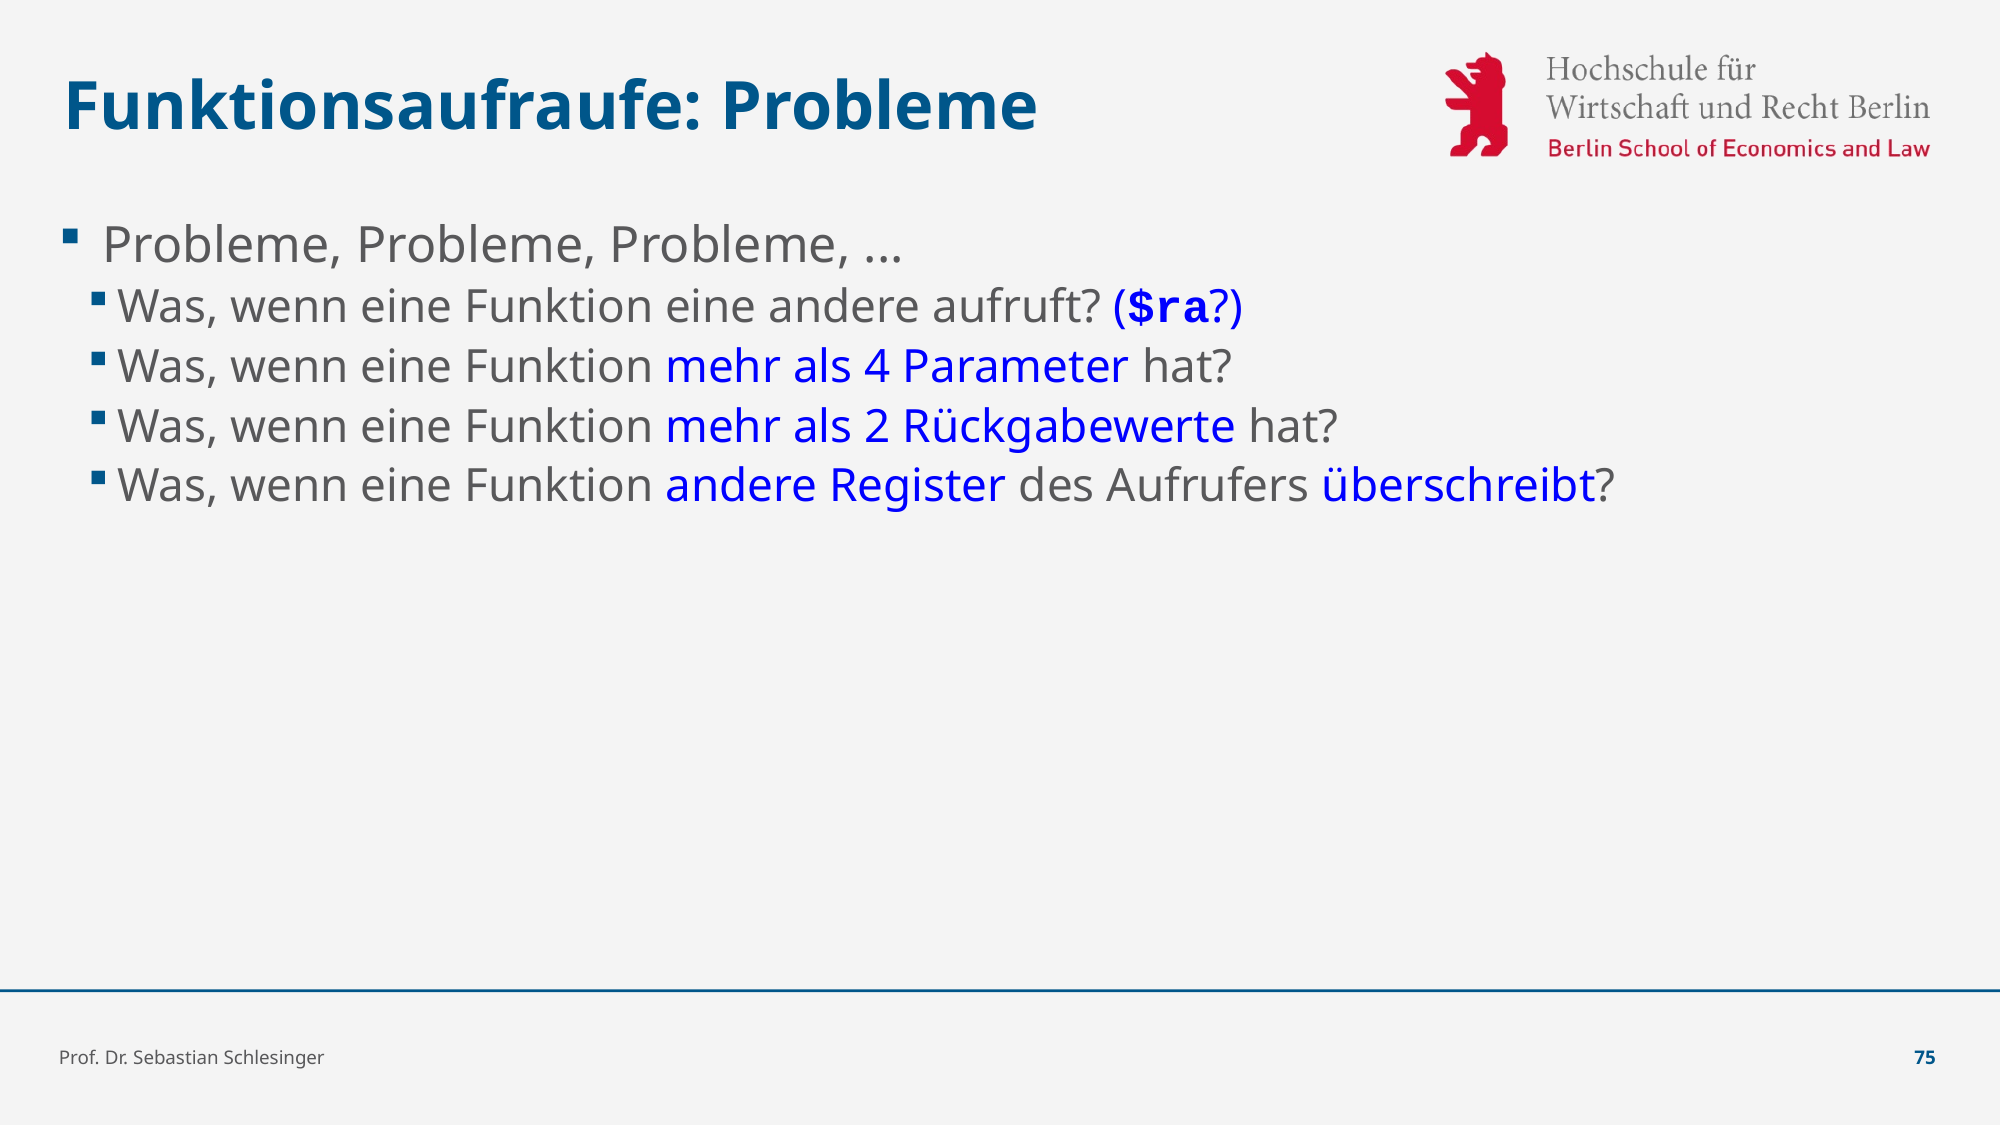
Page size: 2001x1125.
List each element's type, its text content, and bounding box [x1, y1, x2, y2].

title Funktionsaufraufe: Probleme [63, 56, 1314, 151]
footer Prof. Dr. Sebastian Schlesinger [58, 1012, 1440, 1072]
picture [1434, 49, 1937, 165]
slide_number 75 [1805, 1012, 1941, 1072]
list Probleme, Probleme, Probleme, ... Was, wenn eine Funktion eine andere aufruft? ($ra?) Was, wenn eine Funktion mehr als 4 Parameter hat? Was, wenn eine Funktion mehr als 2 Rückgabewerte hat? Was, wenn eine Funktion andere Register des Aufrufers überschreibt? [59, 212, 1941, 943]
